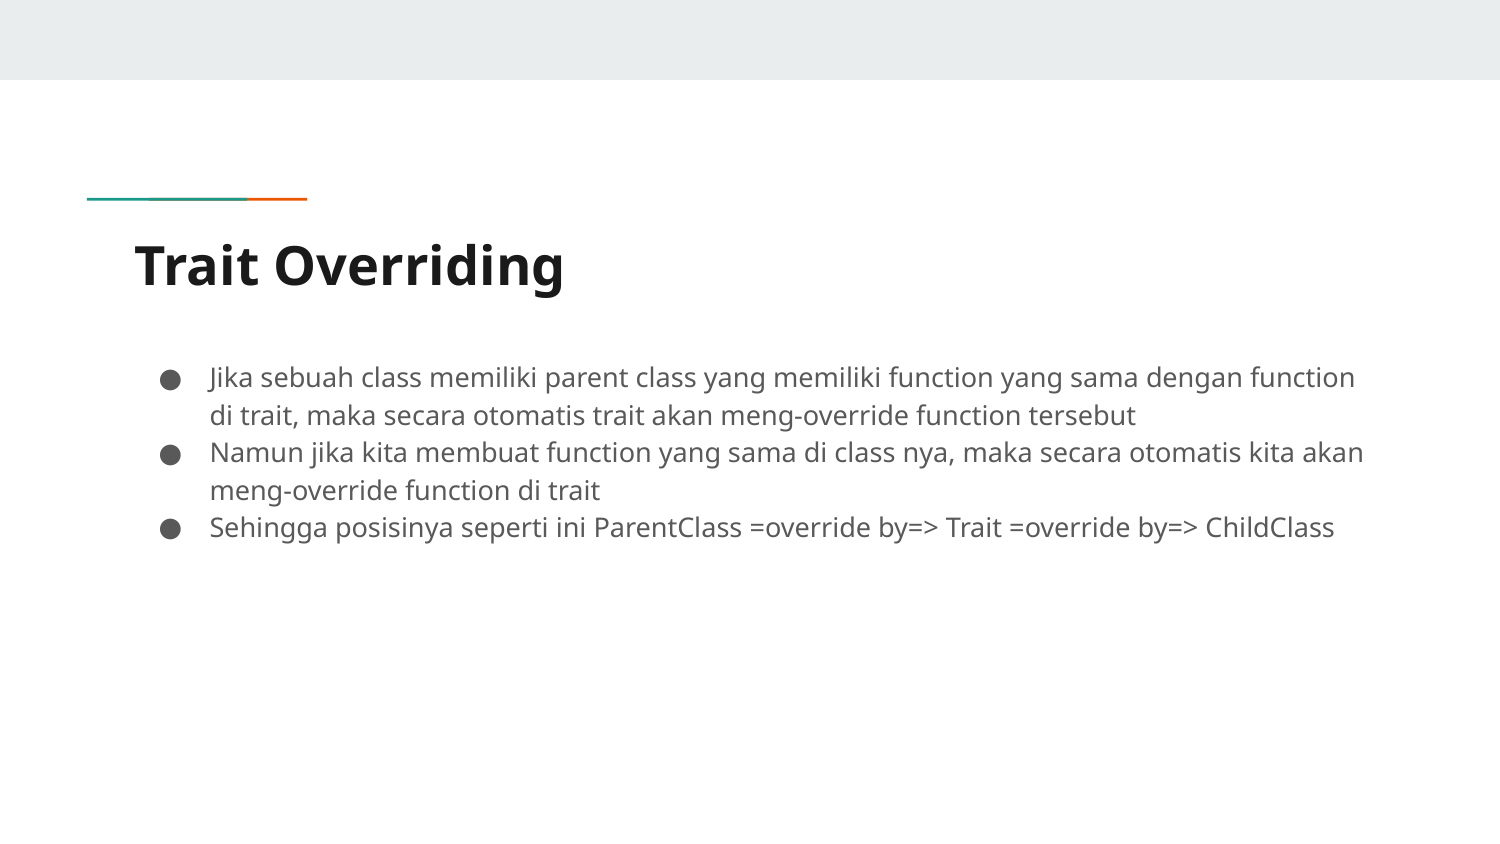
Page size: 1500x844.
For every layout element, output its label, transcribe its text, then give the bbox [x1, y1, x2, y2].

list Jika sebuah class memiliki parent class yang memiliki function yang sama dengan function di trait, maka secara otomatis trait akan meng-override function tersebut Namun jika kita membuat function yang sama di class nya, maka secara otomatis kita akan meng-override function di trait Sehingga posisinya seperti ini ParentClass =override by=> Trait =override by=> ChildClass [119, 341, 1381, 712]
title Trait Overriding [119, 216, 1381, 305]
